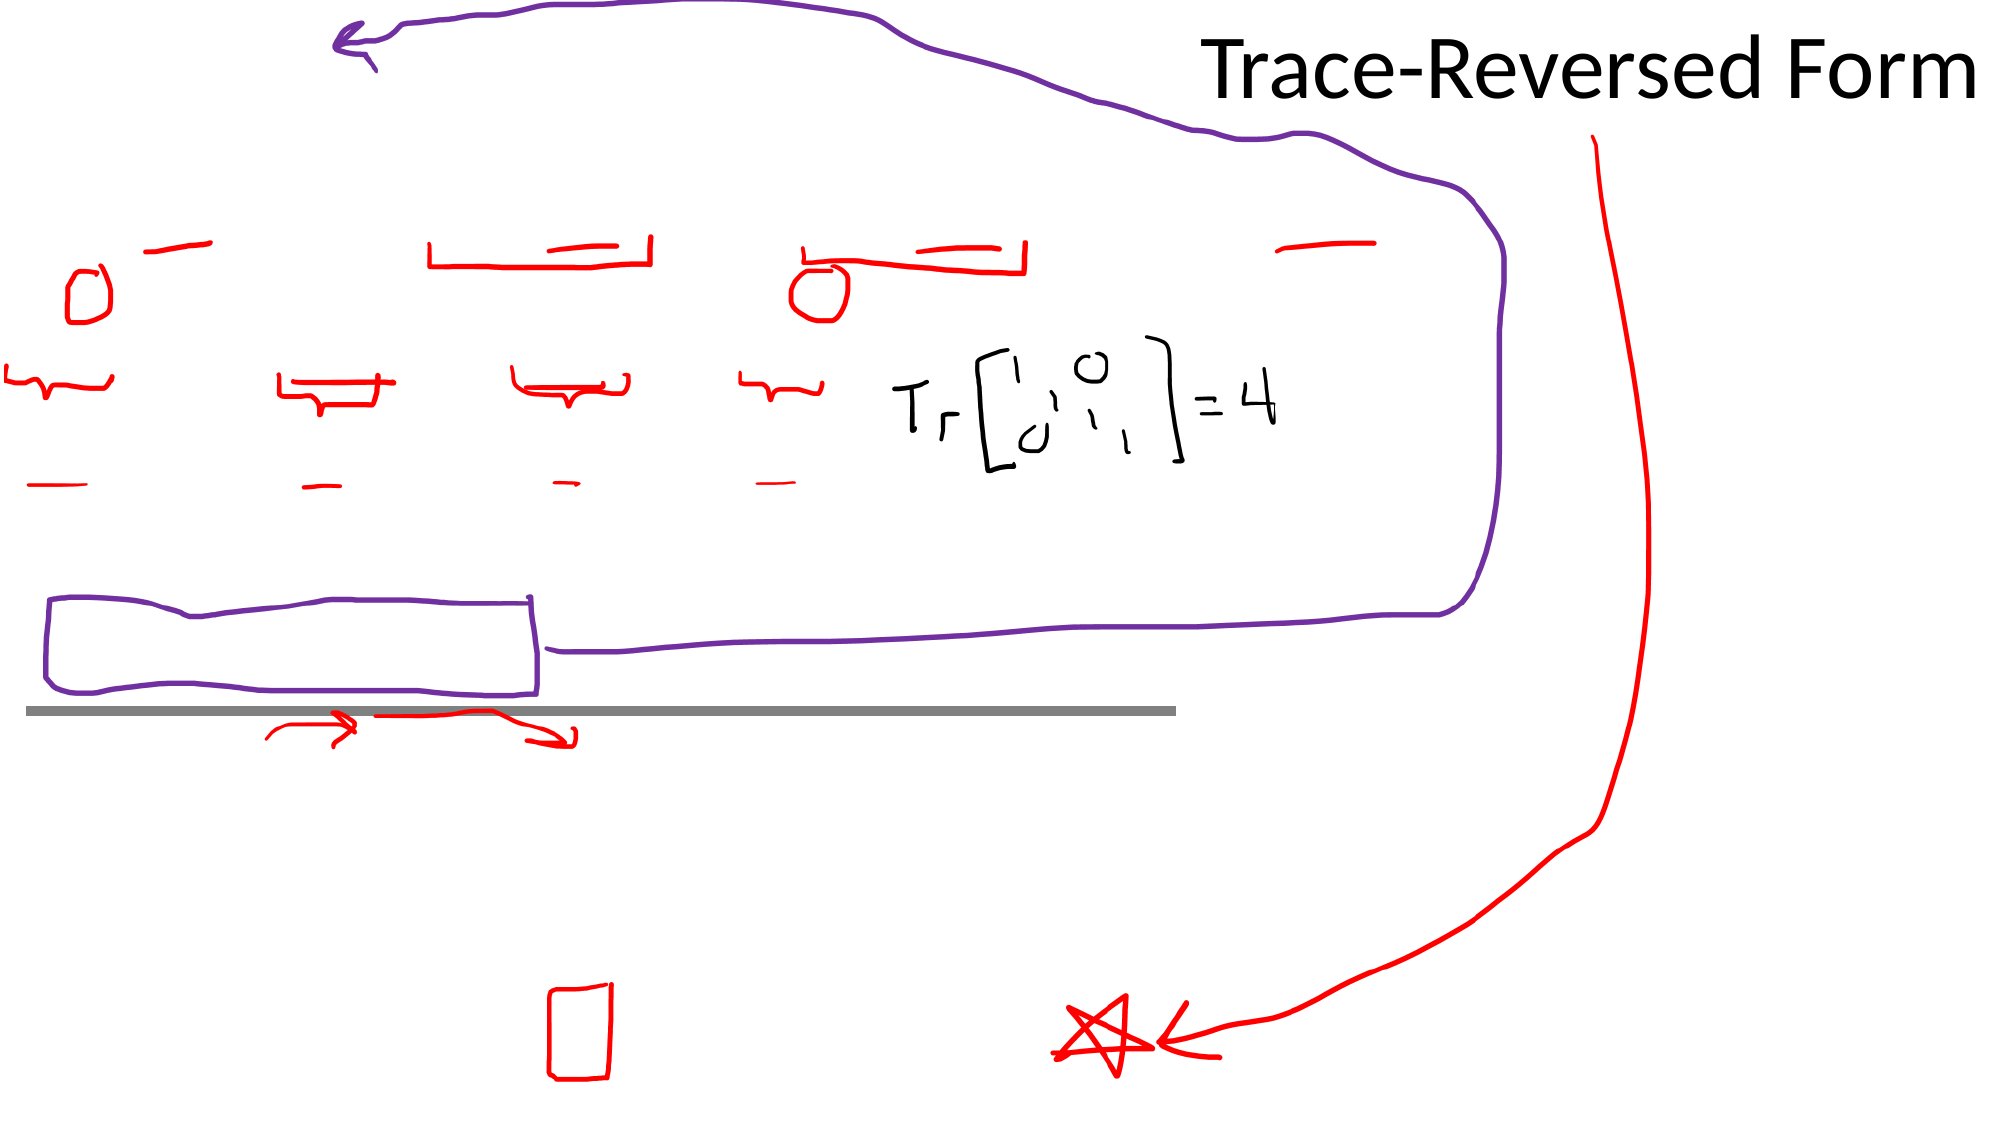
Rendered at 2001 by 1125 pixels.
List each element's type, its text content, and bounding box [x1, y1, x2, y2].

picture [4, 0, 1660, 1091]
text_box Trace-Reversed Form [1660, 0, 1997, 125]
